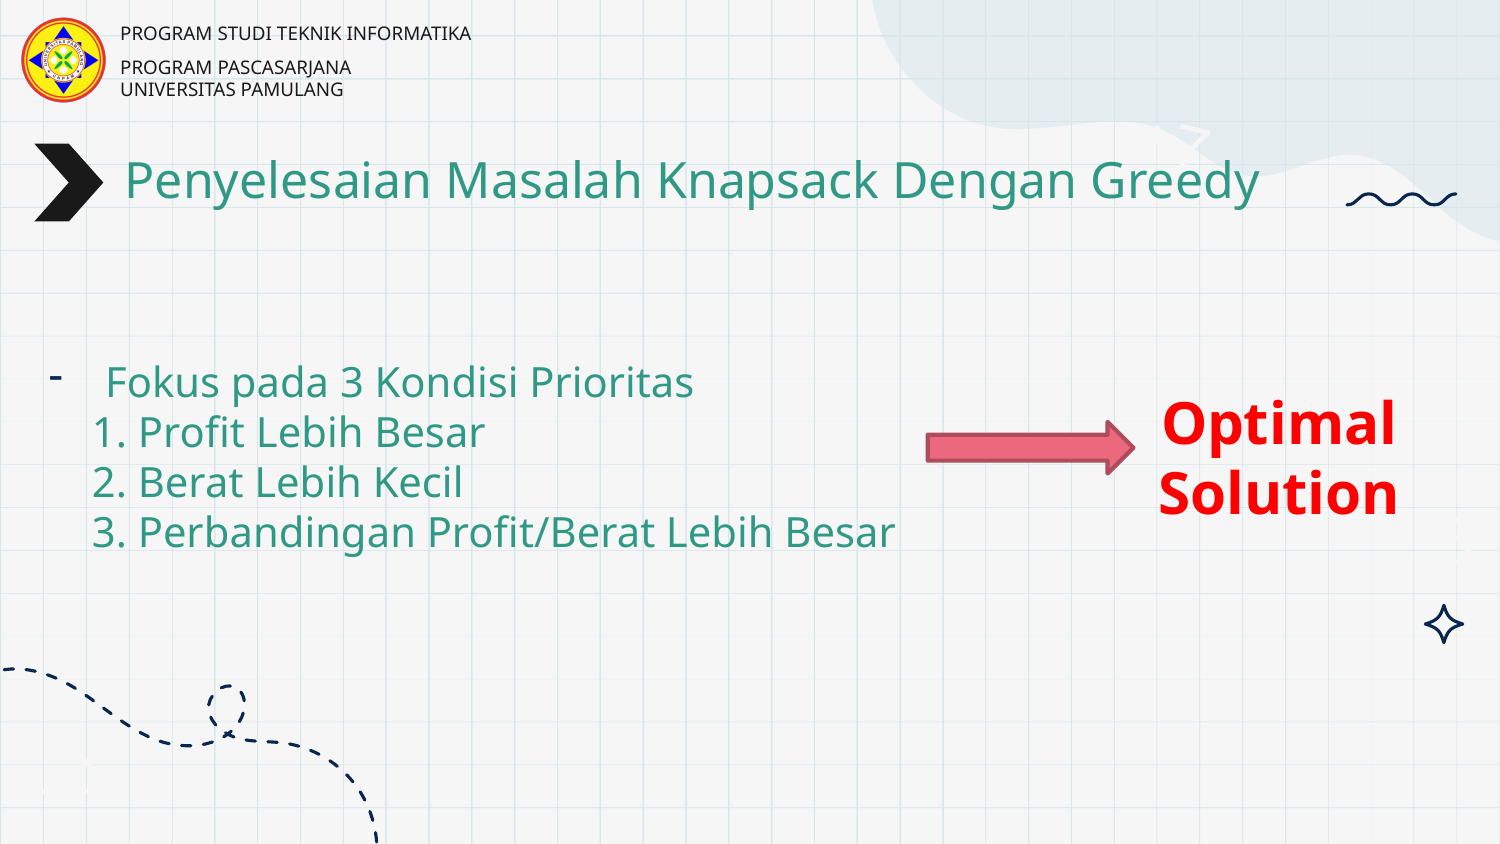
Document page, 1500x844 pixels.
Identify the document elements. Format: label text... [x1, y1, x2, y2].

text_box Optimal Solution [1104, 356, 1454, 556]
text_box PROGRAM STUDI TEKNIK INFORMATIKA PROGRAM PASCASARJANA UNIVERSITAS PAMULANG [135, 26, 520, 96]
text_box Fokus pada 3 Kondisi Prioritas 1. Profit Lebih Besar 2. Berat Lebih Kecil 3. Perbandingan Profit/Berat Lebih Besar [33, 324, 1192, 588]
picture [0, 0, 1500, 844]
text_box Penyelesaian Masalah Knapsack Dengan Greedy [109, 101, 1500, 257]
text_box [32, 141, 105, 224]
text_box [925, 432, 1104, 463]
